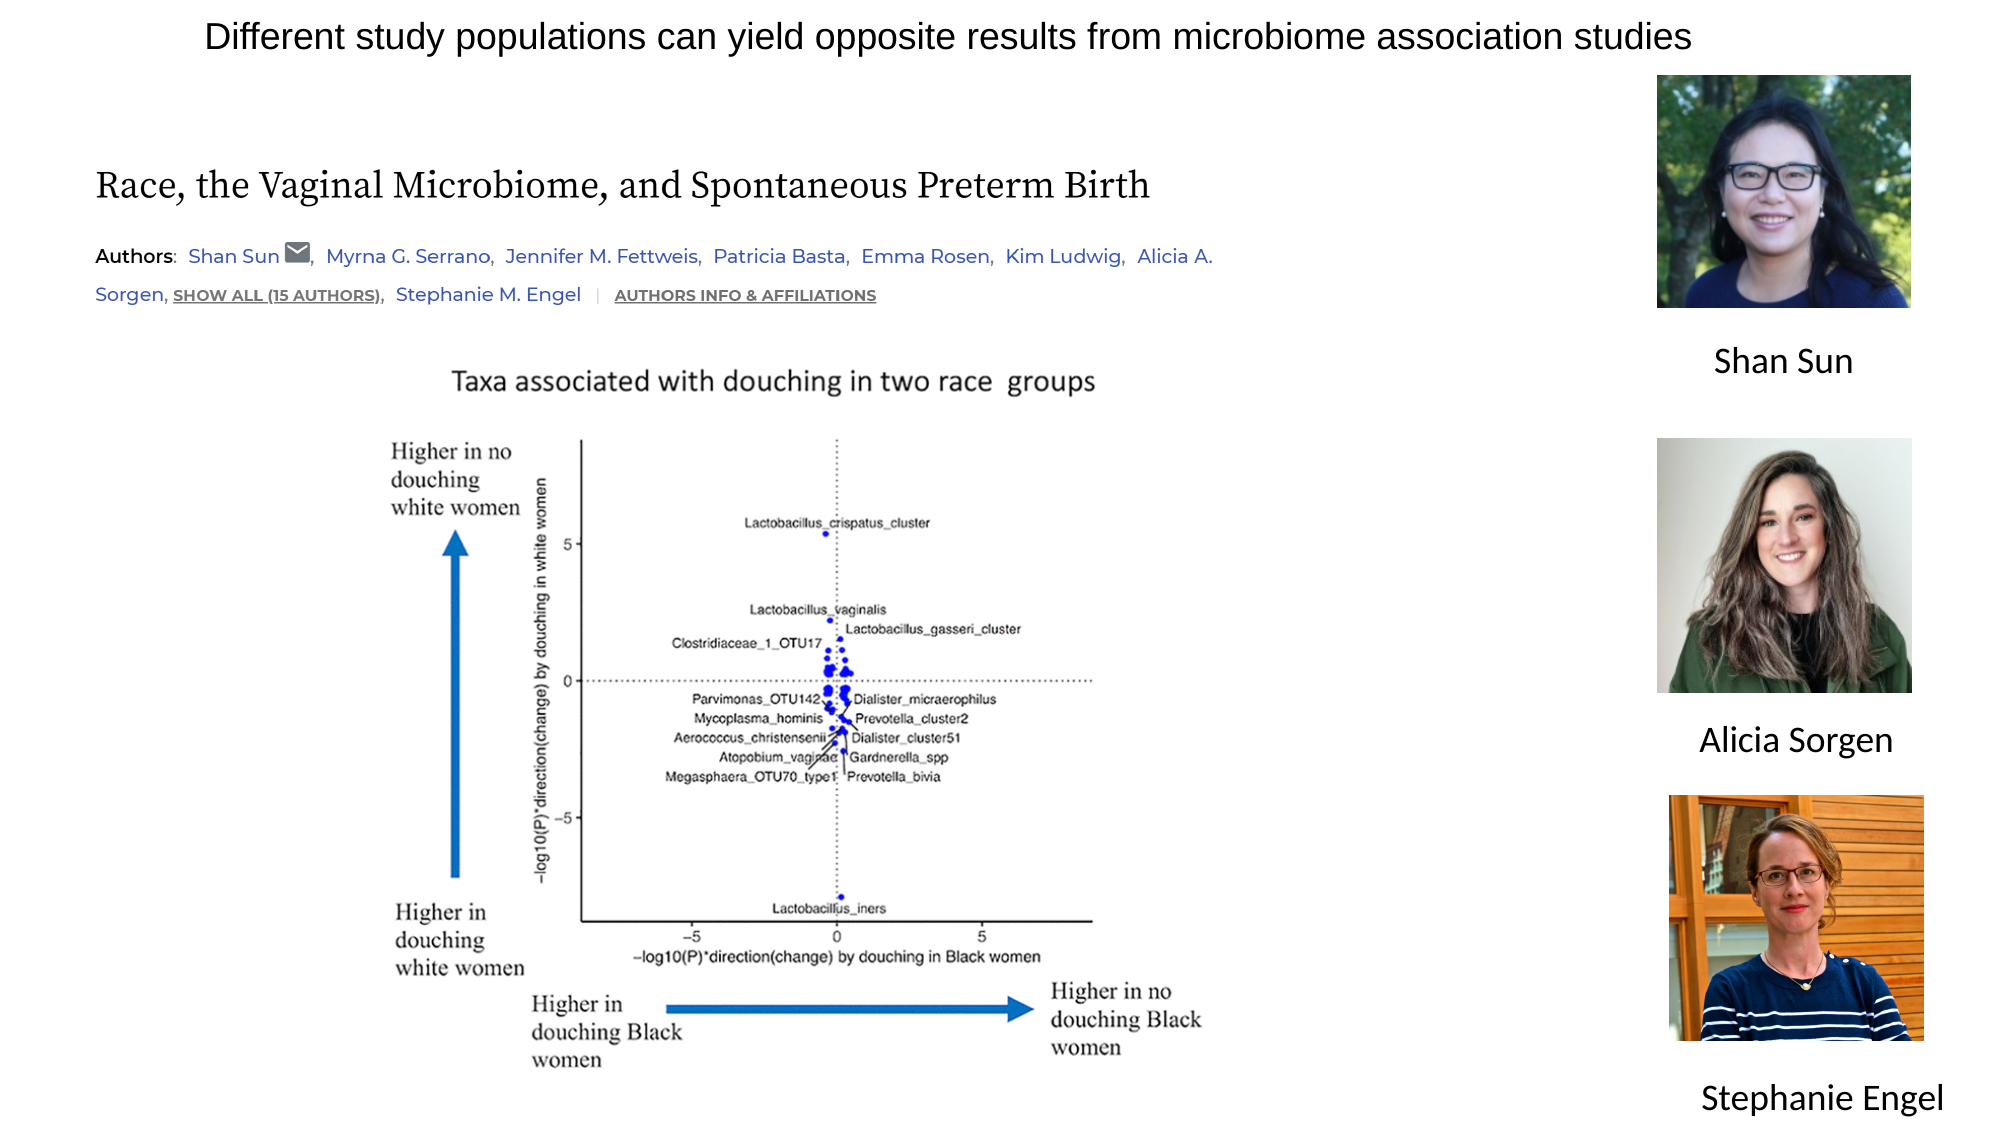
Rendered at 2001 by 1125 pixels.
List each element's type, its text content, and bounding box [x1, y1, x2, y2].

picture [1657, 438, 1912, 693]
text_box Alicia Sorgen [1684, 707, 1910, 768]
picture [1657, 75, 1911, 308]
picture [1669, 795, 1924, 1041]
text_box Shan Sun [1699, 328, 1870, 389]
picture [80, 152, 1306, 318]
text_box Stephanie Engel [1686, 1065, 1960, 1125]
text_box Different study populations can yield opposite results from microbiome association studies [189, 4, 1708, 65]
picture [358, 349, 1221, 1077]
